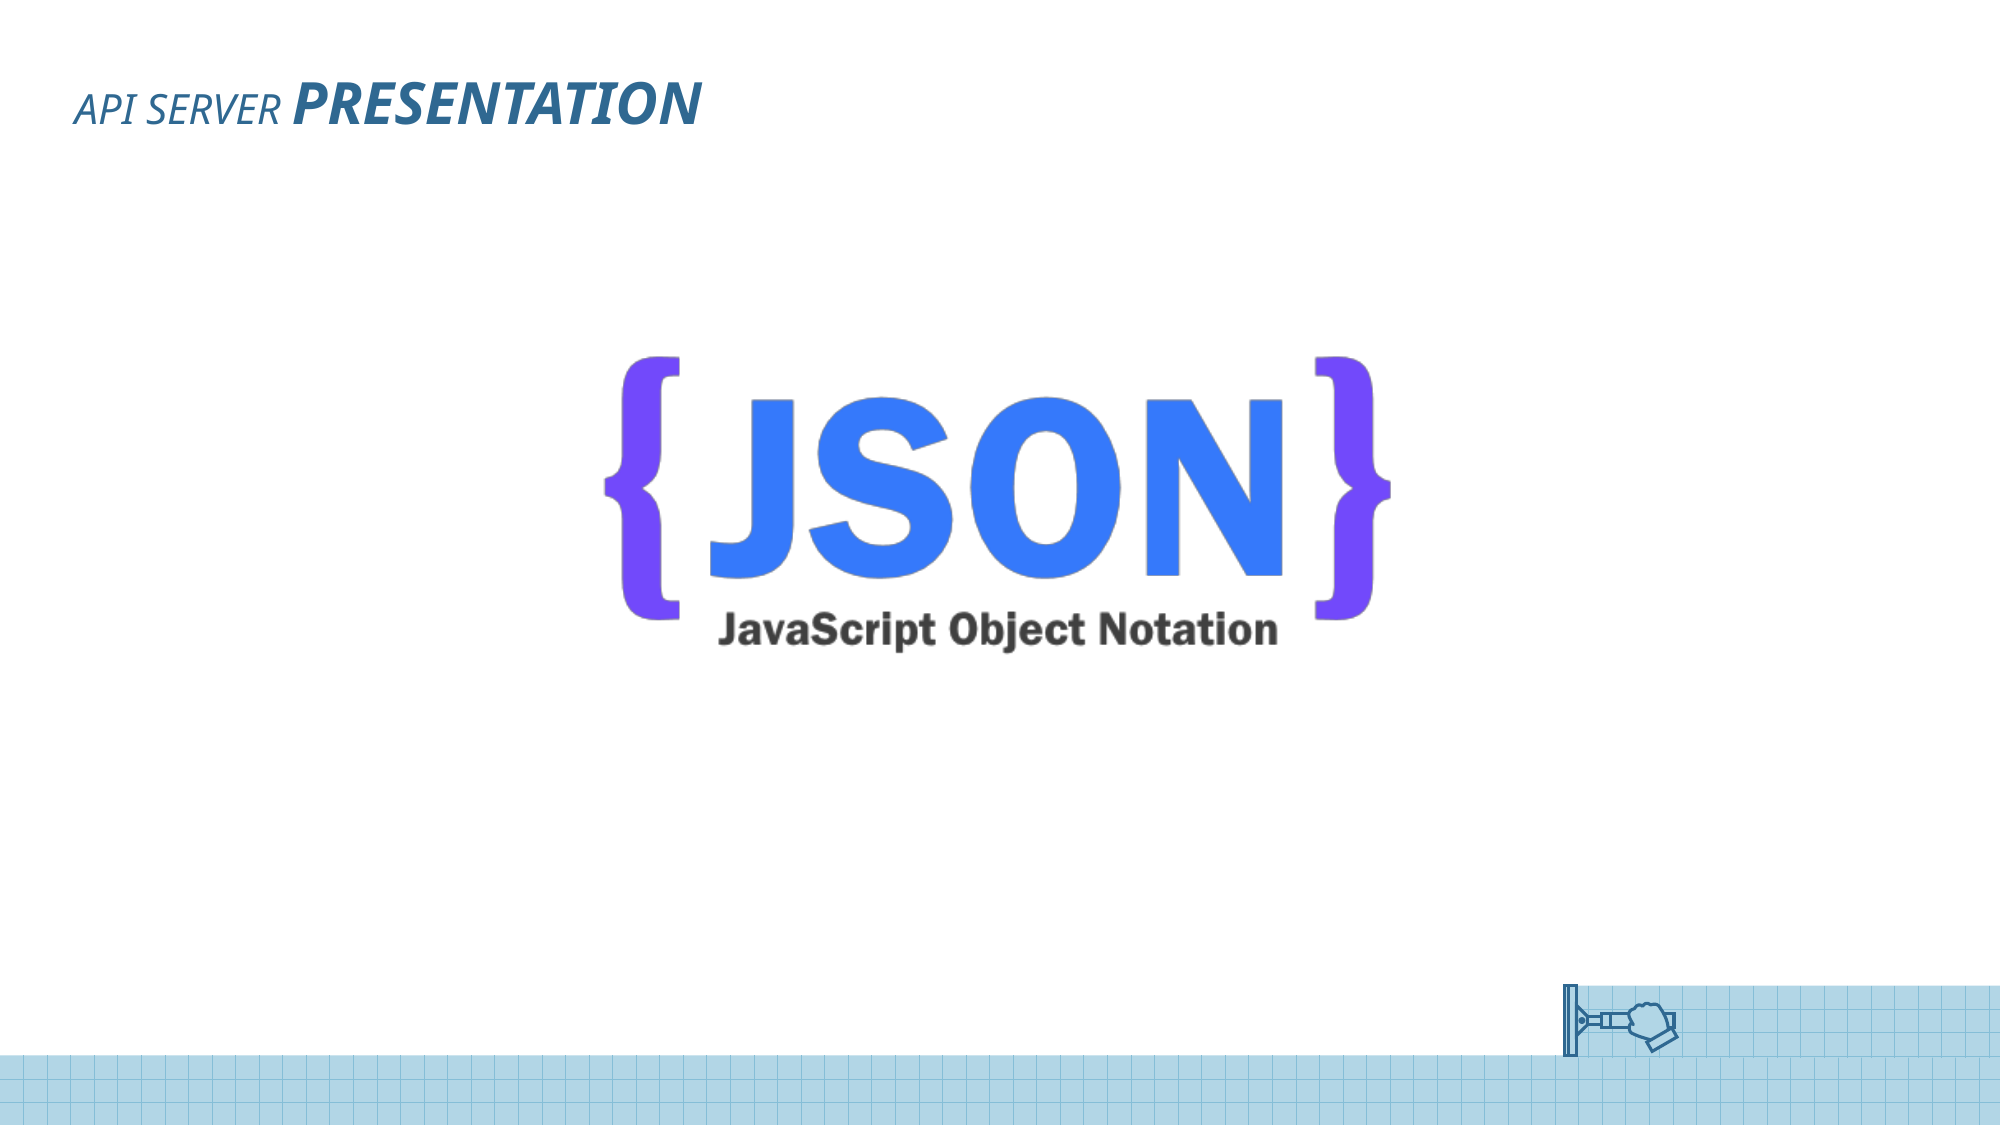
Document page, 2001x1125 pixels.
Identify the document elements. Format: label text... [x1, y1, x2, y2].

picture [581, 334, 1422, 668]
text_box API SERVER PRESENTATION [59, 24, 1018, 144]
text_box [0, 985, 2000, 1125]
